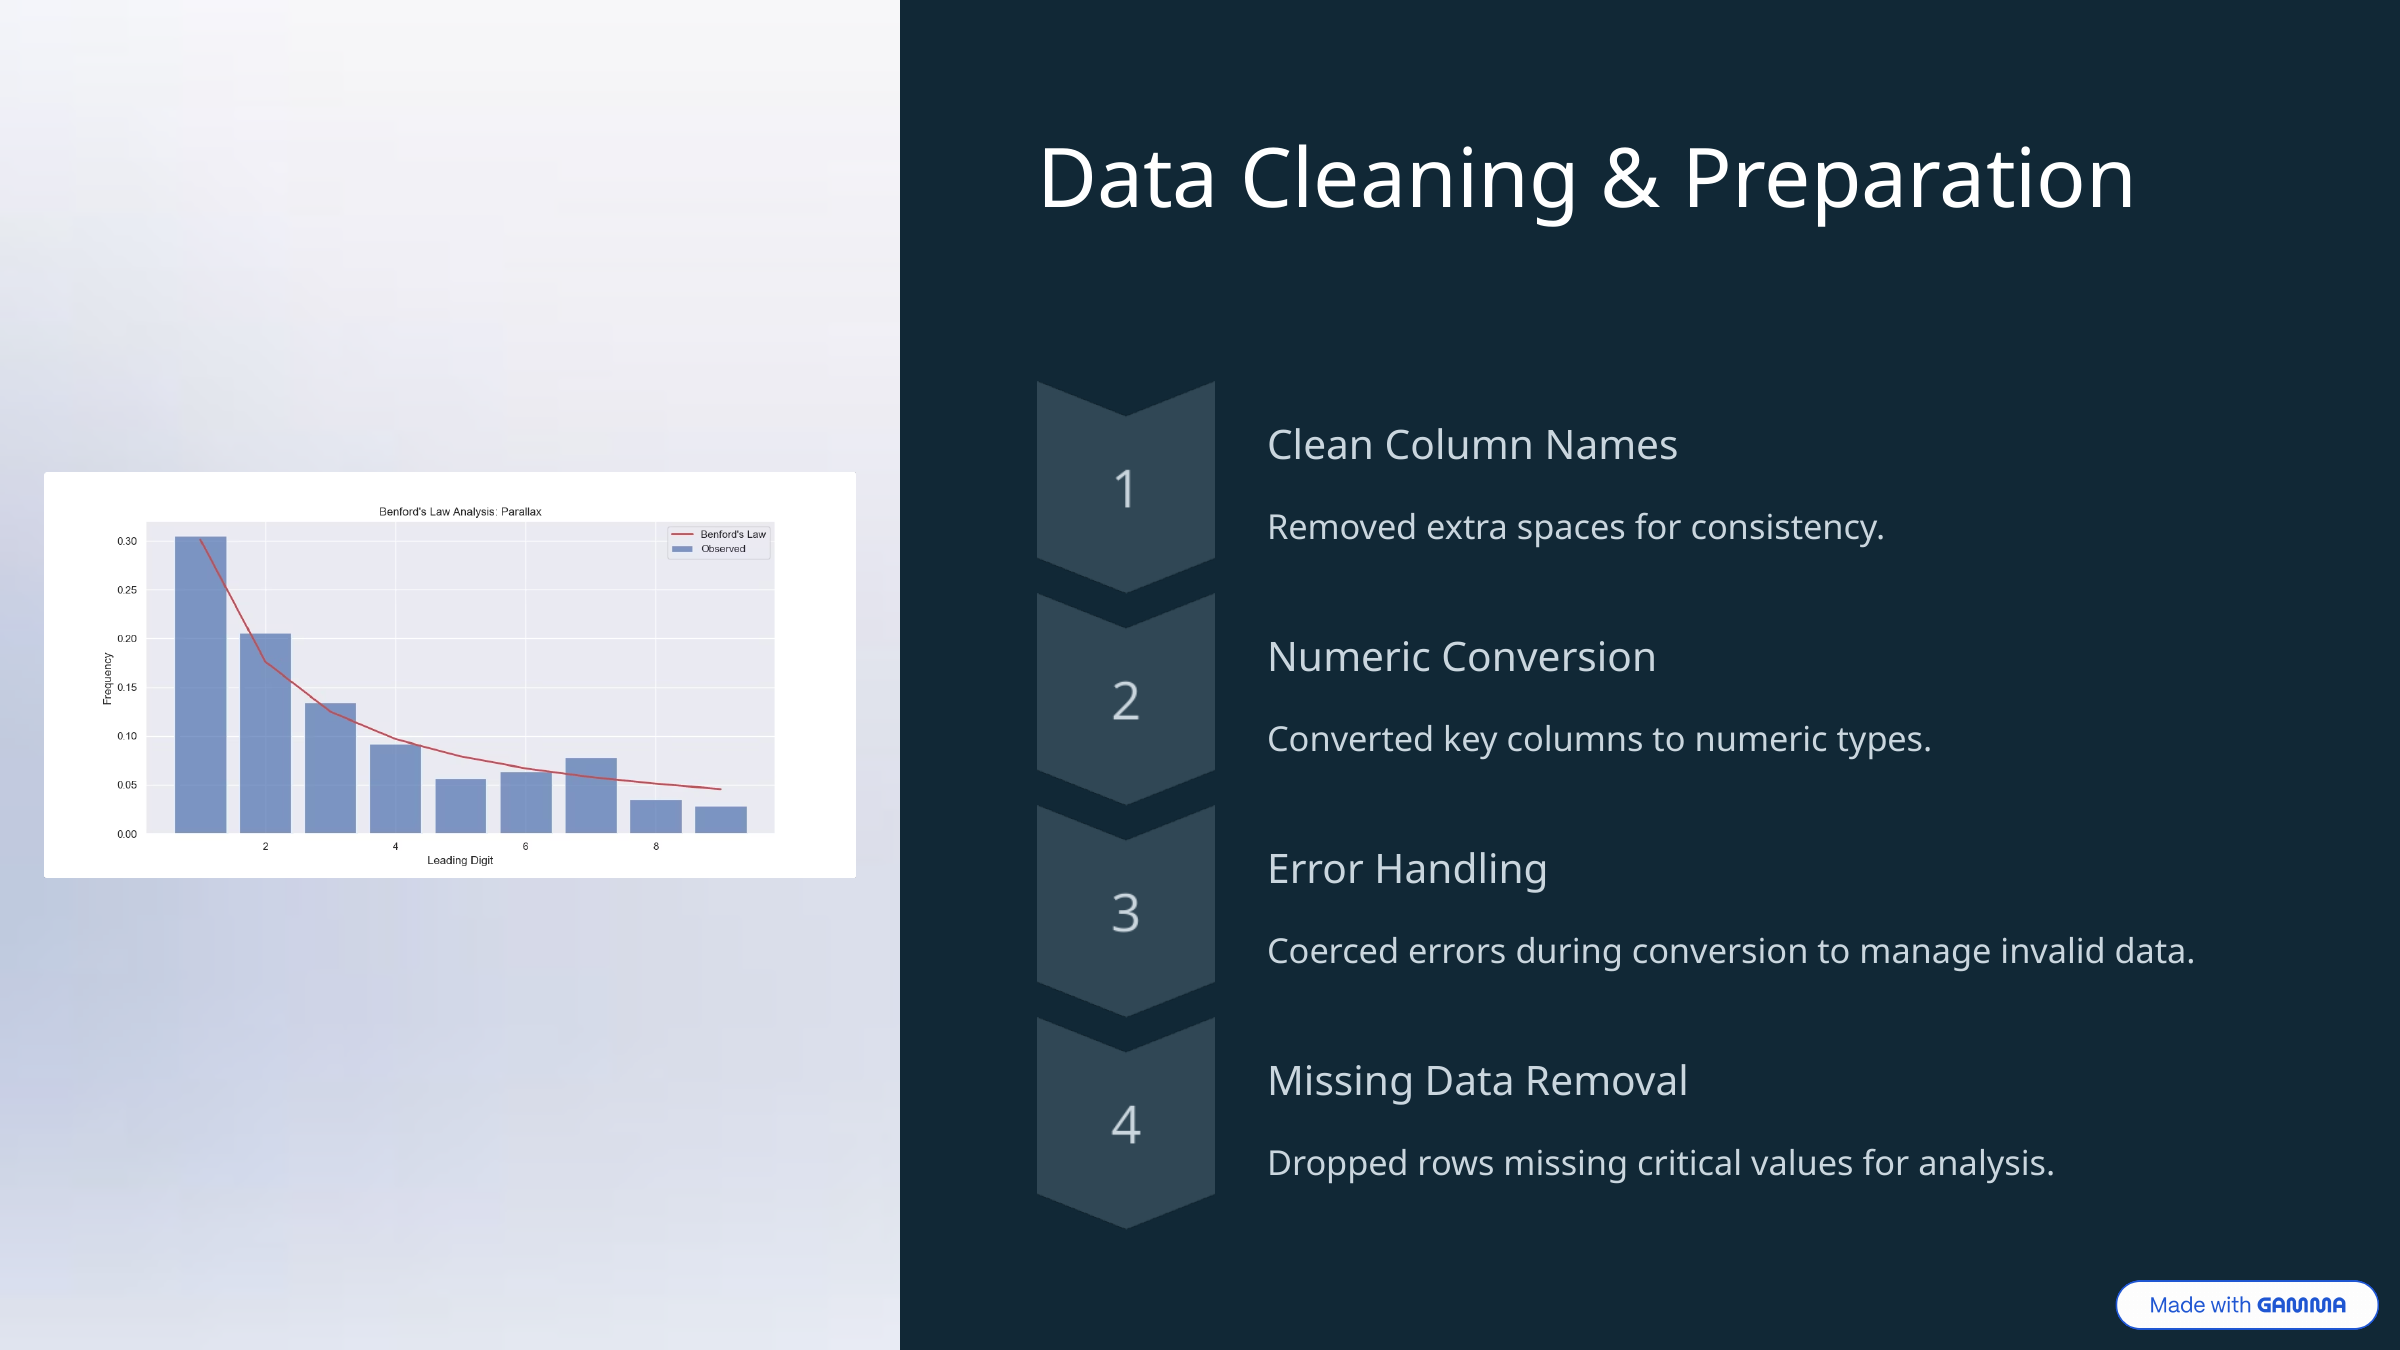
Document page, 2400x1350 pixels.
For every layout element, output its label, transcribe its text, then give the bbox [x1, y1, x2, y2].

picture [2106, 1271, 2389, 1339]
text_box Coerced errors during conversion to manage invalid data. [1267, 913, 2263, 971]
text_box Missing Data Removal [1267, 1052, 1819, 1105]
text_box Data Cleaning & Preparation [1037, 120, 2263, 329]
text_box Numeric Conversion [1267, 628, 1768, 681]
picture [0, 0, 900, 1350]
text_box Error Handling [1267, 840, 1683, 893]
text_box Converted key columns to numeric types. [1267, 701, 2263, 759]
text_box Clean Column Names [1267, 416, 1799, 469]
text_box Removed extra spaces for consistency. [1267, 489, 2263, 547]
text_box Dropped rows missing critical values for analysis. [1267, 1126, 2263, 1183]
picture [1037, 381, 1215, 1230]
